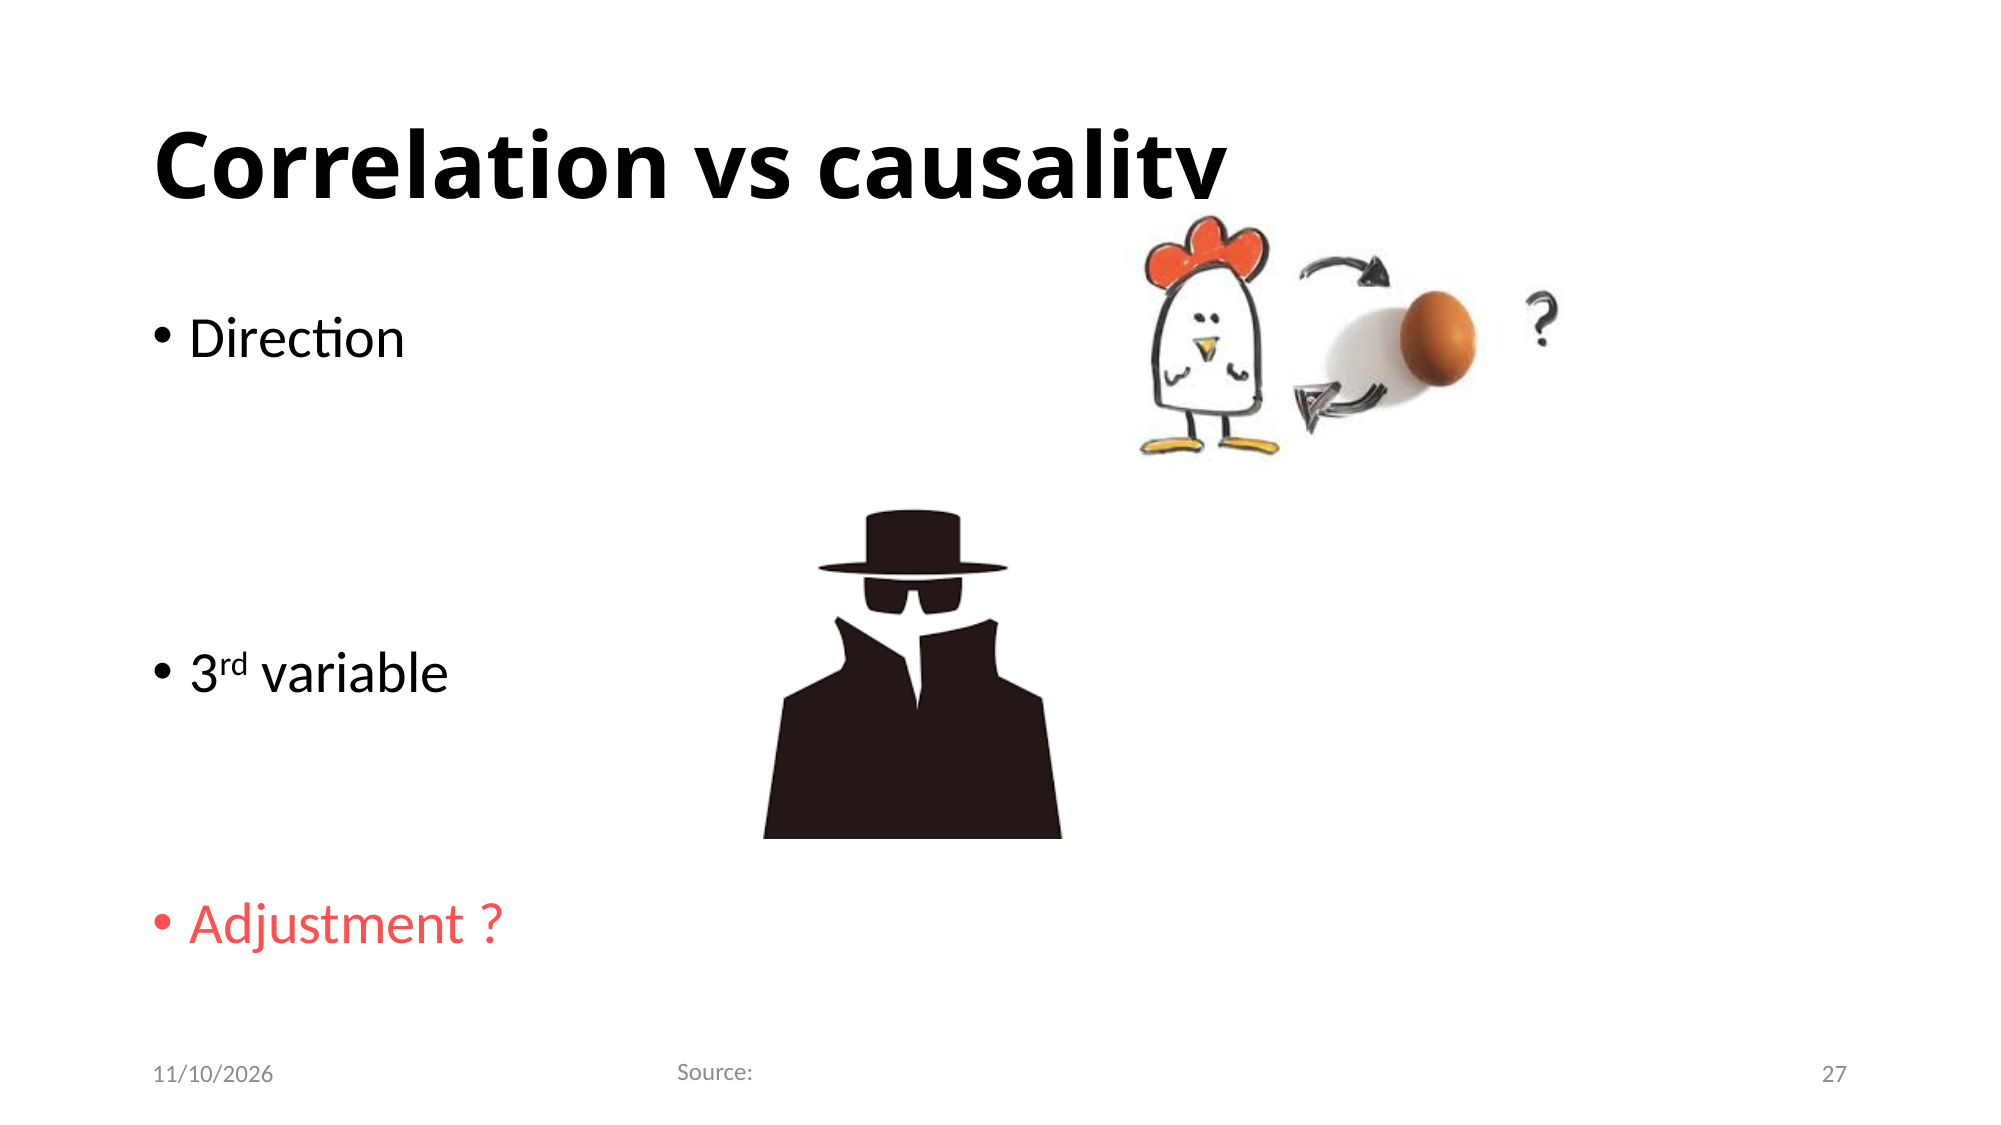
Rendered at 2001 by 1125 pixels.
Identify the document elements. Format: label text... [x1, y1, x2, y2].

picture [737, 487, 1090, 840]
list Direction 3rd variable Adjustment ? [137, 299, 1863, 1014]
title Correlation vs causality [137, 59, 1863, 278]
footer Source: [662, 1040, 1338, 1100]
slide_number 27 [1412, 1042, 1863, 1103]
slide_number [137, 1042, 588, 1103]
picture [1124, 199, 1571, 477]
